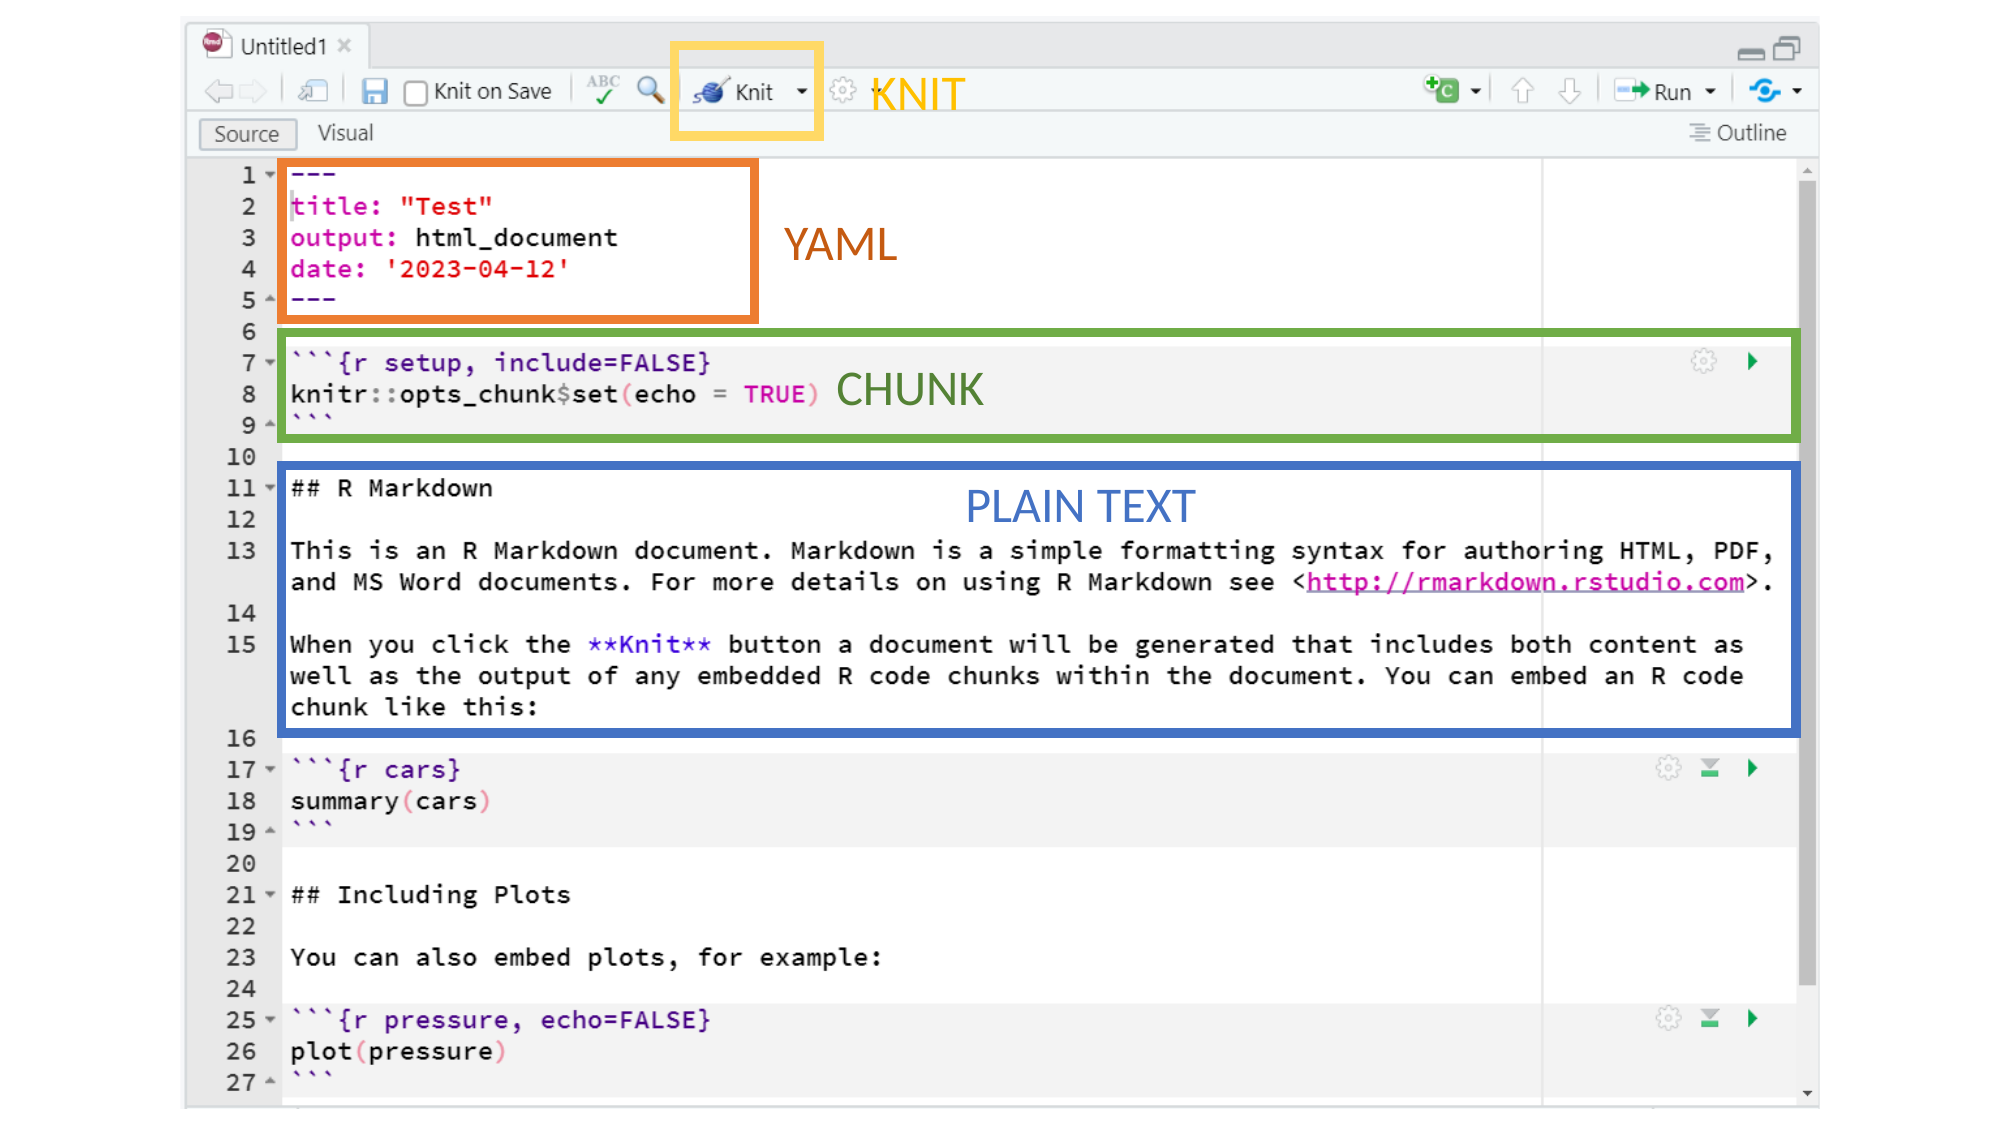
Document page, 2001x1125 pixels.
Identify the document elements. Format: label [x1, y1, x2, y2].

picture [180, 16, 1820, 1109]
